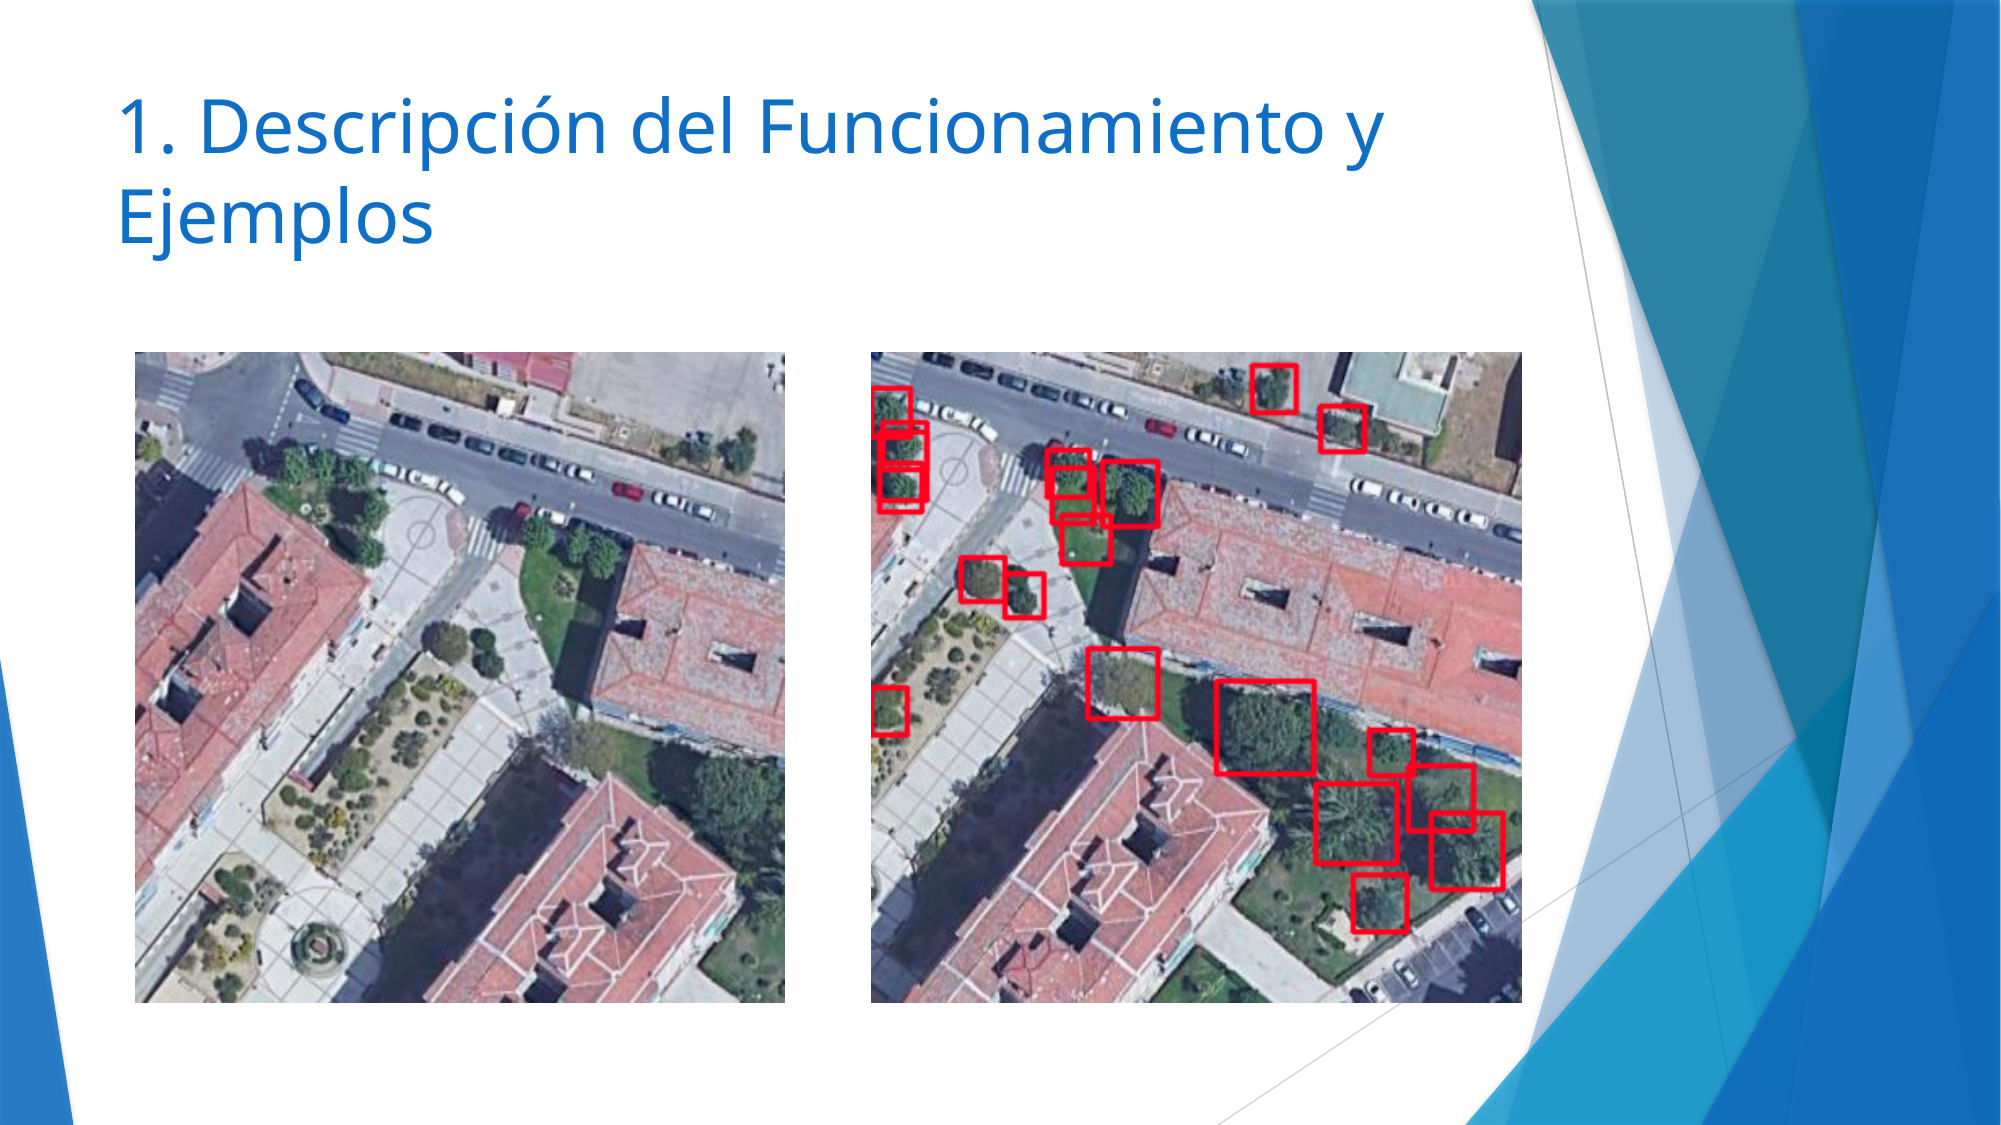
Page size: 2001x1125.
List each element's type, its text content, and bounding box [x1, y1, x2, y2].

picture [134, 352, 786, 1004]
picture [870, 352, 1522, 1004]
title 1. Descripción del Funcionamiento y Ejemplos [100, 70, 1511, 288]
